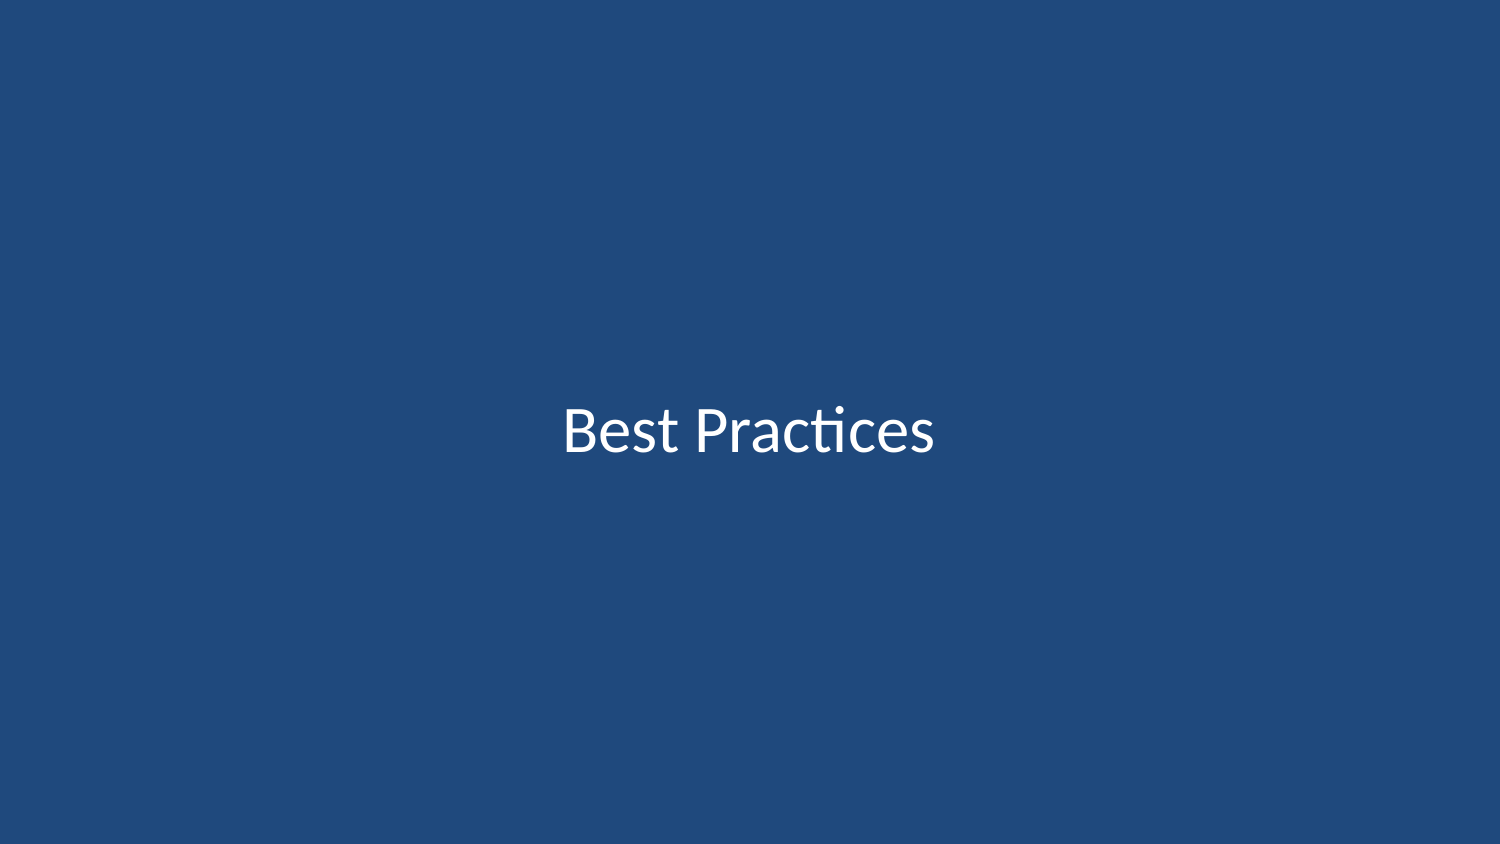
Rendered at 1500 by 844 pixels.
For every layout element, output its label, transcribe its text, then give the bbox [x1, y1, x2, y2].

title Best Practices [560, 383, 941, 527]
